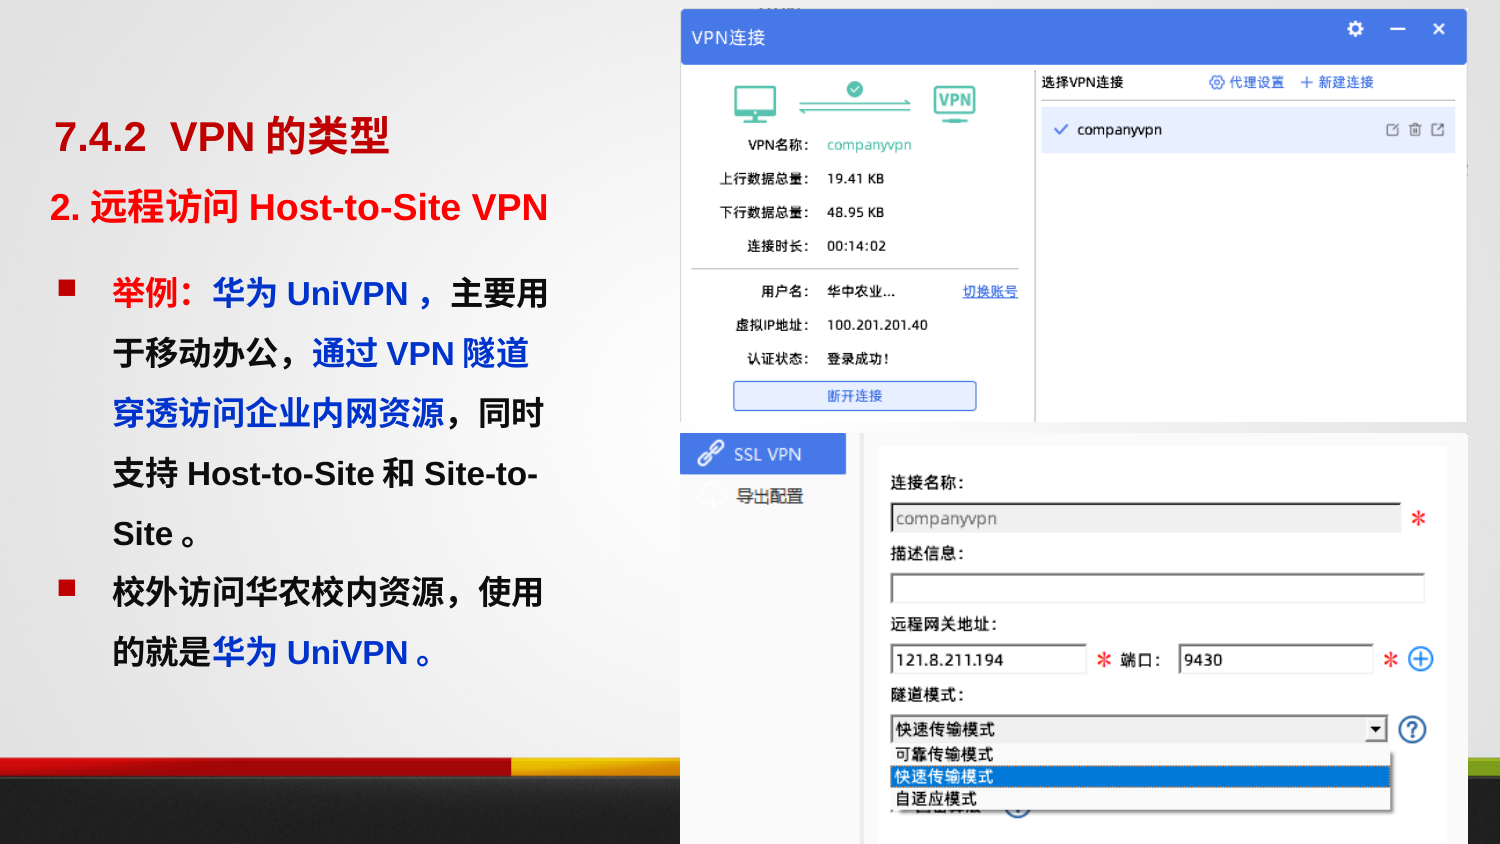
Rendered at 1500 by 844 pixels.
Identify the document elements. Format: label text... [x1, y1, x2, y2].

text_box [734, 0, 766, 6]
text_box 7.4.2 VPN的类型 [35, 105, 411, 164]
text_box 举例：华为UniVPN，主要用于移动办公，通过VPN隧道穿透访问企业内网资源，同时支持Host-to-Site和Site-to-Site。 校外访问华农校内资源，使用的就是华为UniVPN。 [41, 244, 573, 706]
picture [0, 0, 1500, 844]
text_box 2.远程访问Host-to-Site VPN [35, 175, 674, 236]
